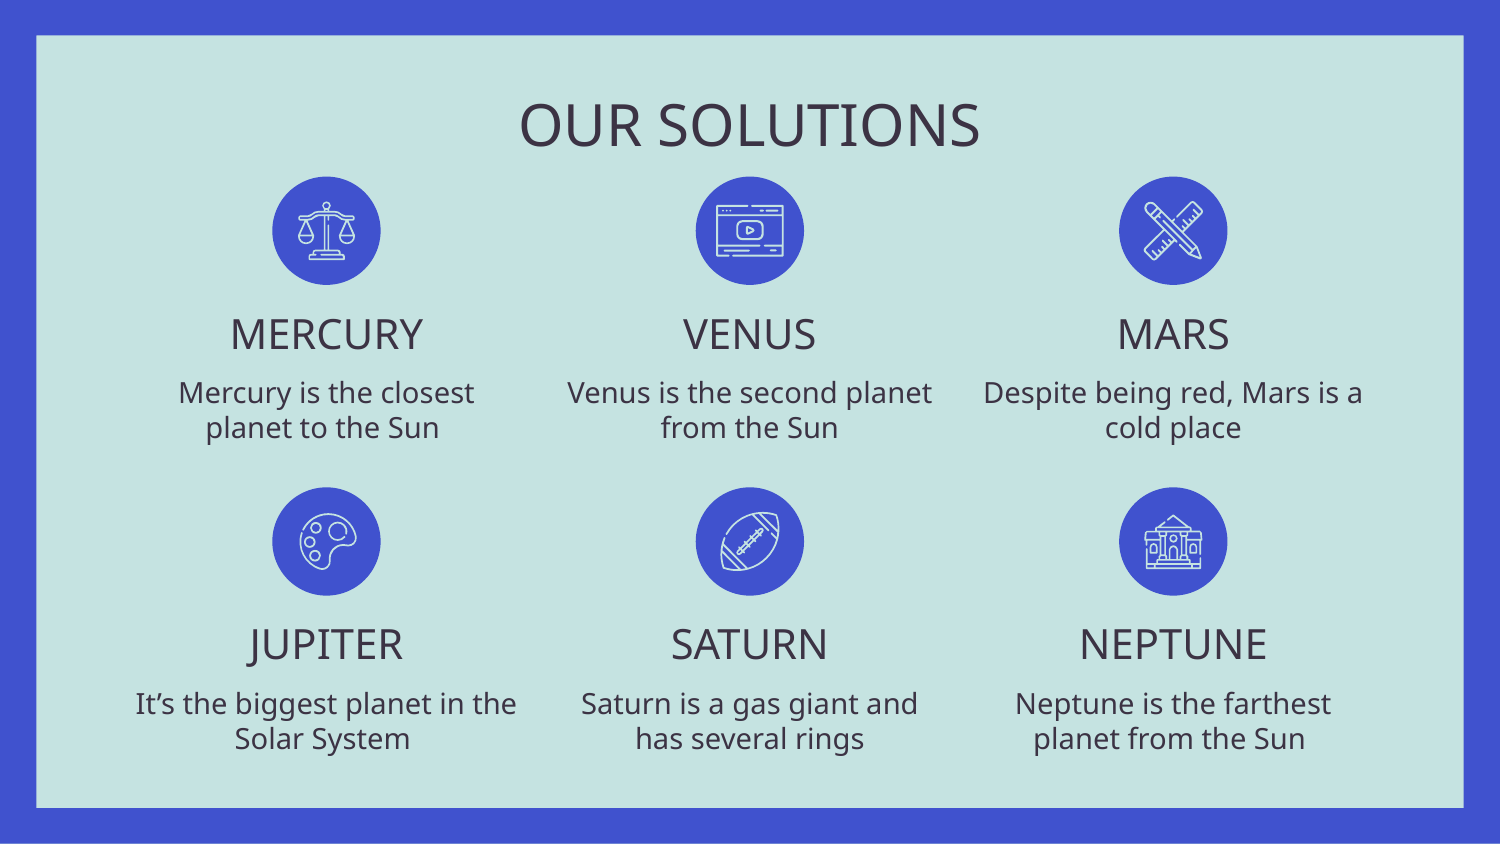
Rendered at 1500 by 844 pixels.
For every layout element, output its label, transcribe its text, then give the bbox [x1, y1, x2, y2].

text_box [272, 176, 381, 285]
text_box [272, 487, 381, 596]
subtitle Neptune is the farthest planet from the Sun [965, 670, 1382, 751]
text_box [719, 511, 781, 572]
text_box [1119, 176, 1228, 285]
text_box [695, 176, 805, 285]
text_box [1143, 514, 1203, 570]
text_box [695, 487, 805, 596]
title NEPTUNE [965, 599, 1382, 670]
subtitle Saturn is a gas giant and has several rings [541, 687, 959, 751]
title OUR SOLUTIONS [118, 72, 1382, 167]
title JUPITER [118, 599, 535, 687]
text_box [295, 512, 358, 571]
text_box [1119, 487, 1228, 596]
title MERCURY [118, 289, 535, 359]
subtitle It’s the biggest planet in the Solar System [118, 687, 535, 751]
text_box [1143, 200, 1204, 261]
title SATURN [541, 599, 959, 687]
title MARS [965, 289, 1382, 359]
subtitle Despite being red, Mars is a cold place [965, 359, 1382, 440]
subtitle Venus is the second planet from the Sun [541, 359, 959, 440]
subtitle Mercury is the closest planet to the Sun [118, 359, 535, 440]
title VENUS [541, 289, 959, 359]
text_box [298, 201, 355, 261]
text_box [715, 204, 784, 257]
